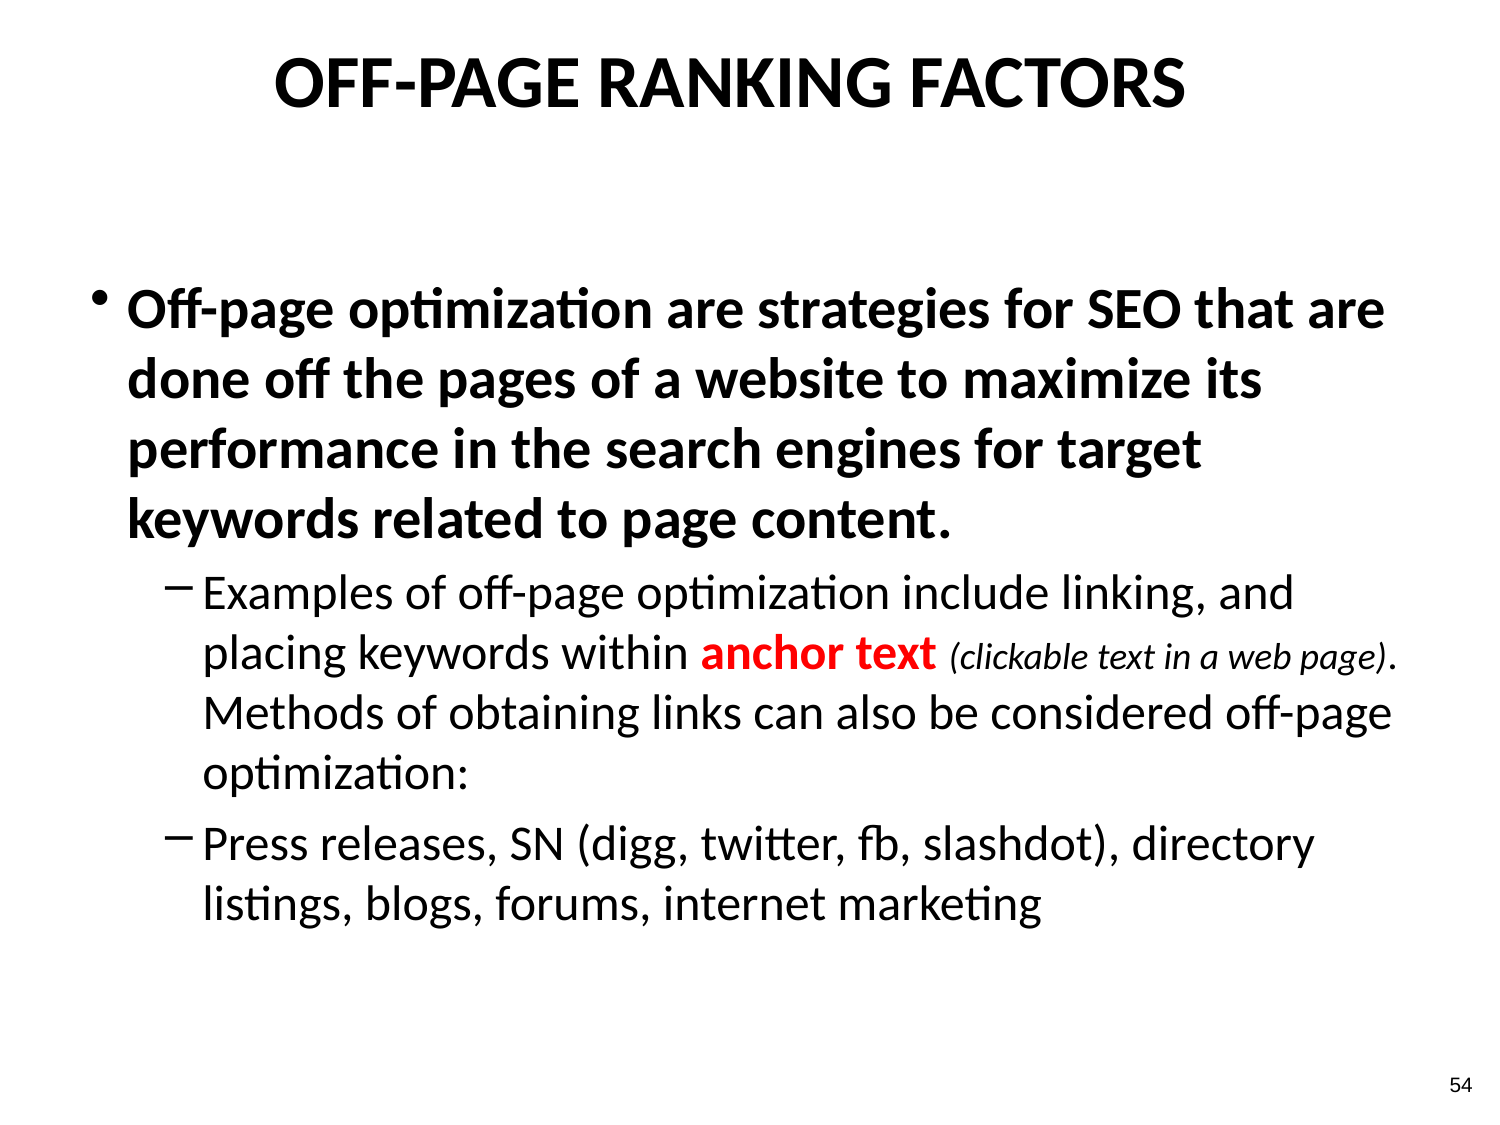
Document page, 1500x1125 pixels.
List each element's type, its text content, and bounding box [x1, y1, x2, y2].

list Off-page optimization are strategies for SEO that are done off the pages of a website to maximize its performance in the search engines for target keywords related to page content. Examples of off-page optimization include linking, and placing keywords within anchor text (clickable text in a web page). Methods of obtaining links can also be considered off-page optimization: Press releases, SN (digg, twitter, fb, slashdot), directory listings, blogs, forums, internet marketing [74, 262, 1426, 1006]
slide_number 54 [1137, 1063, 1488, 1122]
title Off-Page Ranking Factors [30, 24, 1432, 192]
